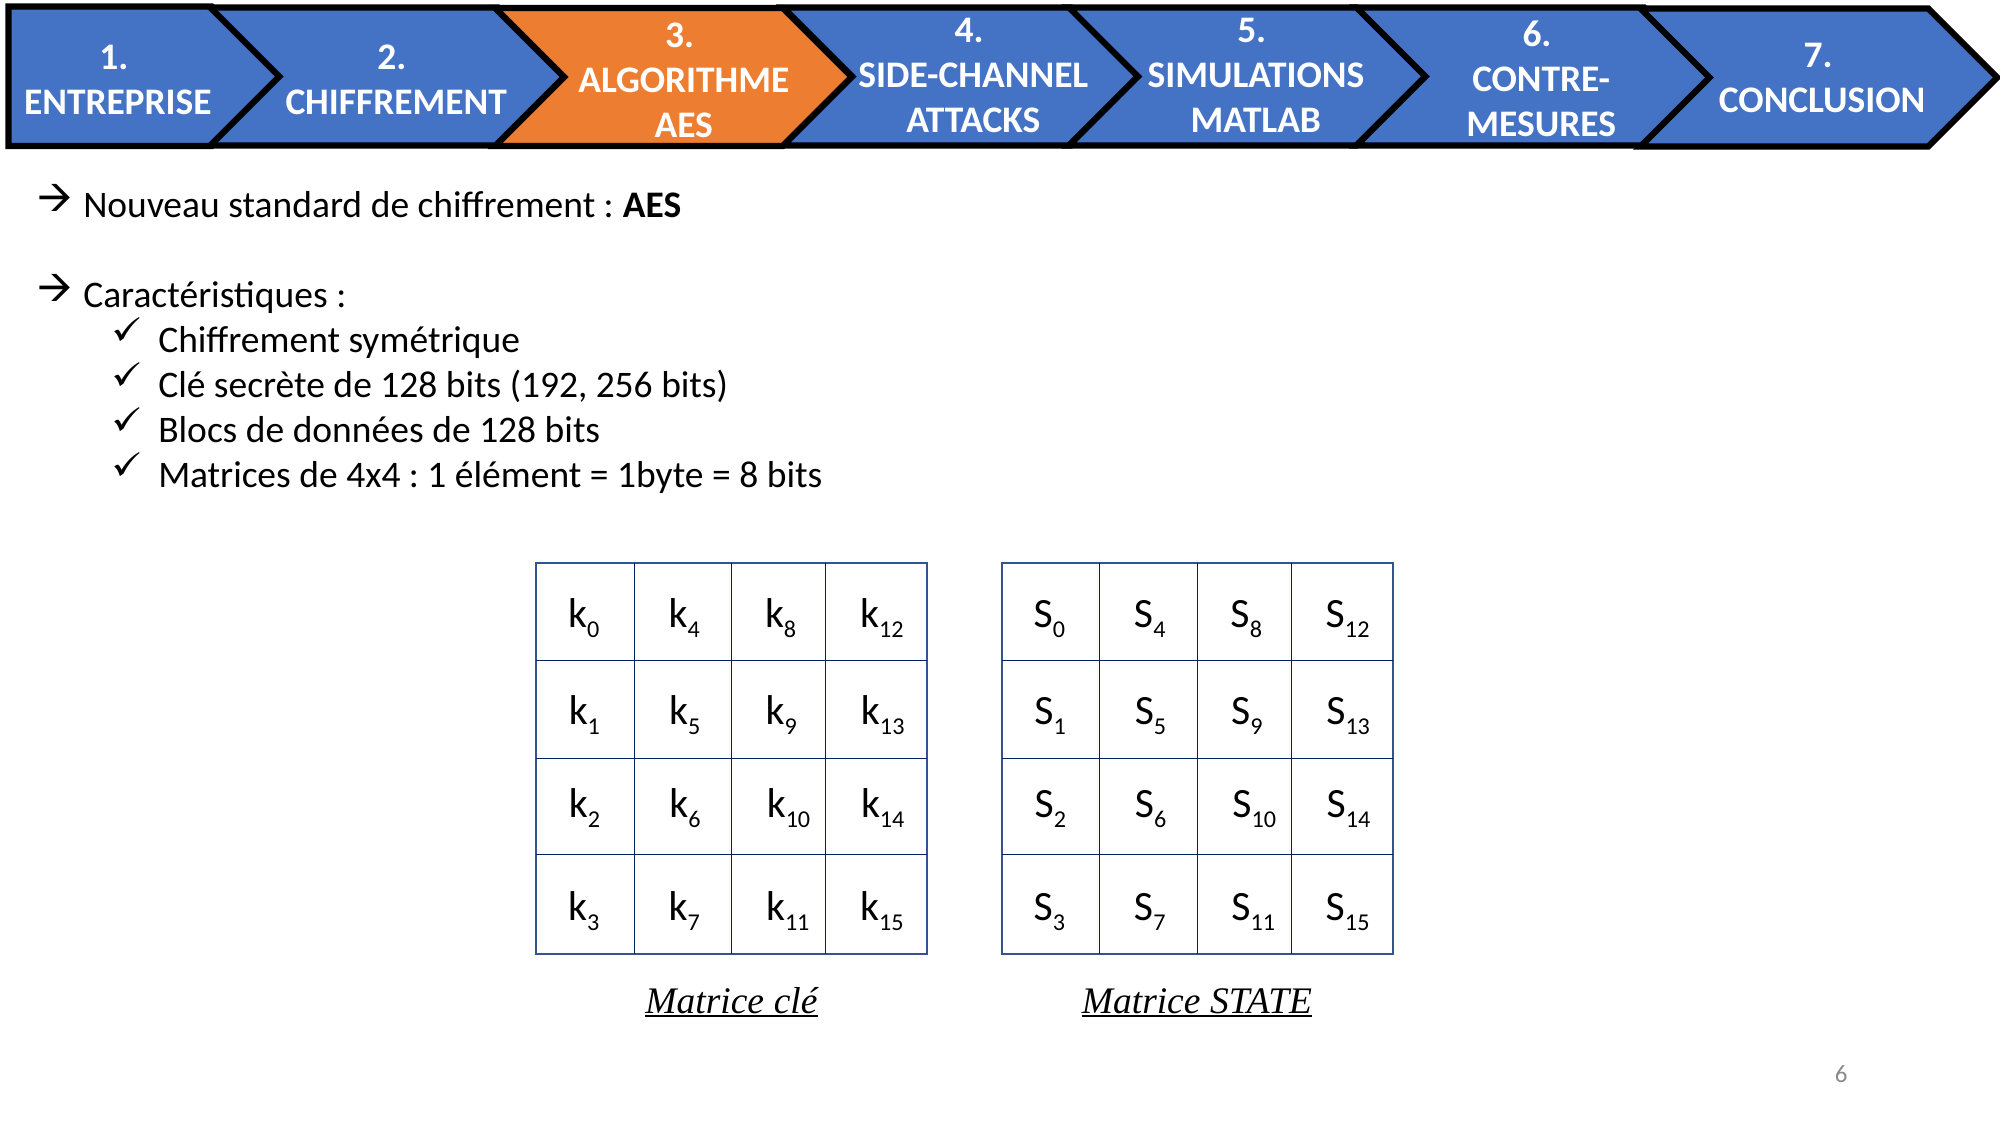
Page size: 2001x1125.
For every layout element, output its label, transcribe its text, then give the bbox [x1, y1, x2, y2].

text_box [492, 103, 536, 148]
text_box [1666, 25, 1999, 148]
text_box [207, 84, 508, 147]
text_box [522, 38, 536, 116]
text_box 6. CONTRE-MESURES [1416, 1, 1666, 151]
text_box k13 [846, 675, 920, 747]
text_box [207, 6, 509, 69]
text_box S11 [1216, 871, 1291, 943]
text_box k8 [750, 578, 812, 650]
text_box 7. CONCLUSION [1697, 22, 1947, 128]
text_box k6 [654, 768, 716, 840]
text_box k15 [845, 871, 919, 943]
text_box S2 [1019, 768, 1081, 840]
text_box k1 [553, 675, 615, 747]
text_box 1. ENTREPRISE [9, 25, 227, 130]
text_box Nouveau standard de chiffrement : AES Caractéristiques : Chiffrement symétrique Clé secrète de 128 bits (192, 256 bits) Blocs de données de 128 bits Matrices de 4x4 : 1 élément = 1byte = 8 bits [21, 172, 838, 548]
text_box S9 [1216, 675, 1278, 747]
text_box S6 [1120, 768, 1182, 840]
text_box Matrice STATE [1067, 968, 1328, 1029]
text_box k5 [654, 675, 716, 747]
text_box k9 [750, 675, 812, 747]
text_box S5 [1119, 675, 1182, 747]
text_box S8 [1215, 578, 1277, 650]
text_box k10 [752, 768, 825, 840]
text_box [1001, 562, 1394, 955]
text_box 3. ALGORITHME AES [536, 2, 832, 153]
text_box S7 [1119, 871, 1181, 943]
text_box k3 [553, 871, 615, 943]
text_box k4 [653, 578, 715, 650]
text_box S10 [1217, 768, 1291, 840]
text_box [227, 27, 270, 126]
text_box S12 [1310, 578, 1385, 650]
text_box 4. SIDE-CHANNEL ATTACKS [819, 0, 1099, 148]
text_box S0 [1018, 578, 1081, 650]
text_box 2. CHIFFREMENT [270, 25, 522, 130]
text_box [1666, 7, 1944, 67]
text_box S14 [1311, 768, 1386, 840]
text_box 5. SIMULATIONS MATLAB [1099, 0, 1413, 148]
text_box k7 [653, 871, 715, 943]
text_box k12 [845, 578, 919, 650]
text_box [535, 562, 928, 955]
text_box k11 [751, 871, 825, 943]
text_box [492, 6, 536, 51]
text_box S13 [1311, 675, 1386, 747]
text_box S15 [1310, 871, 1385, 943]
slide_number 6 [1412, 1042, 1863, 1103]
text_box Matrice clé [630, 968, 833, 1029]
text_box [7, 5, 225, 148]
text_box k2 [554, 768, 616, 840]
text_box k14 [846, 768, 920, 840]
text_box S4 [1119, 578, 1181, 650]
text_box S1 [1019, 675, 1081, 747]
text_box [1666, 37, 1697, 118]
text_box k0 [553, 578, 615, 650]
text_box S3 [1018, 871, 1081, 943]
